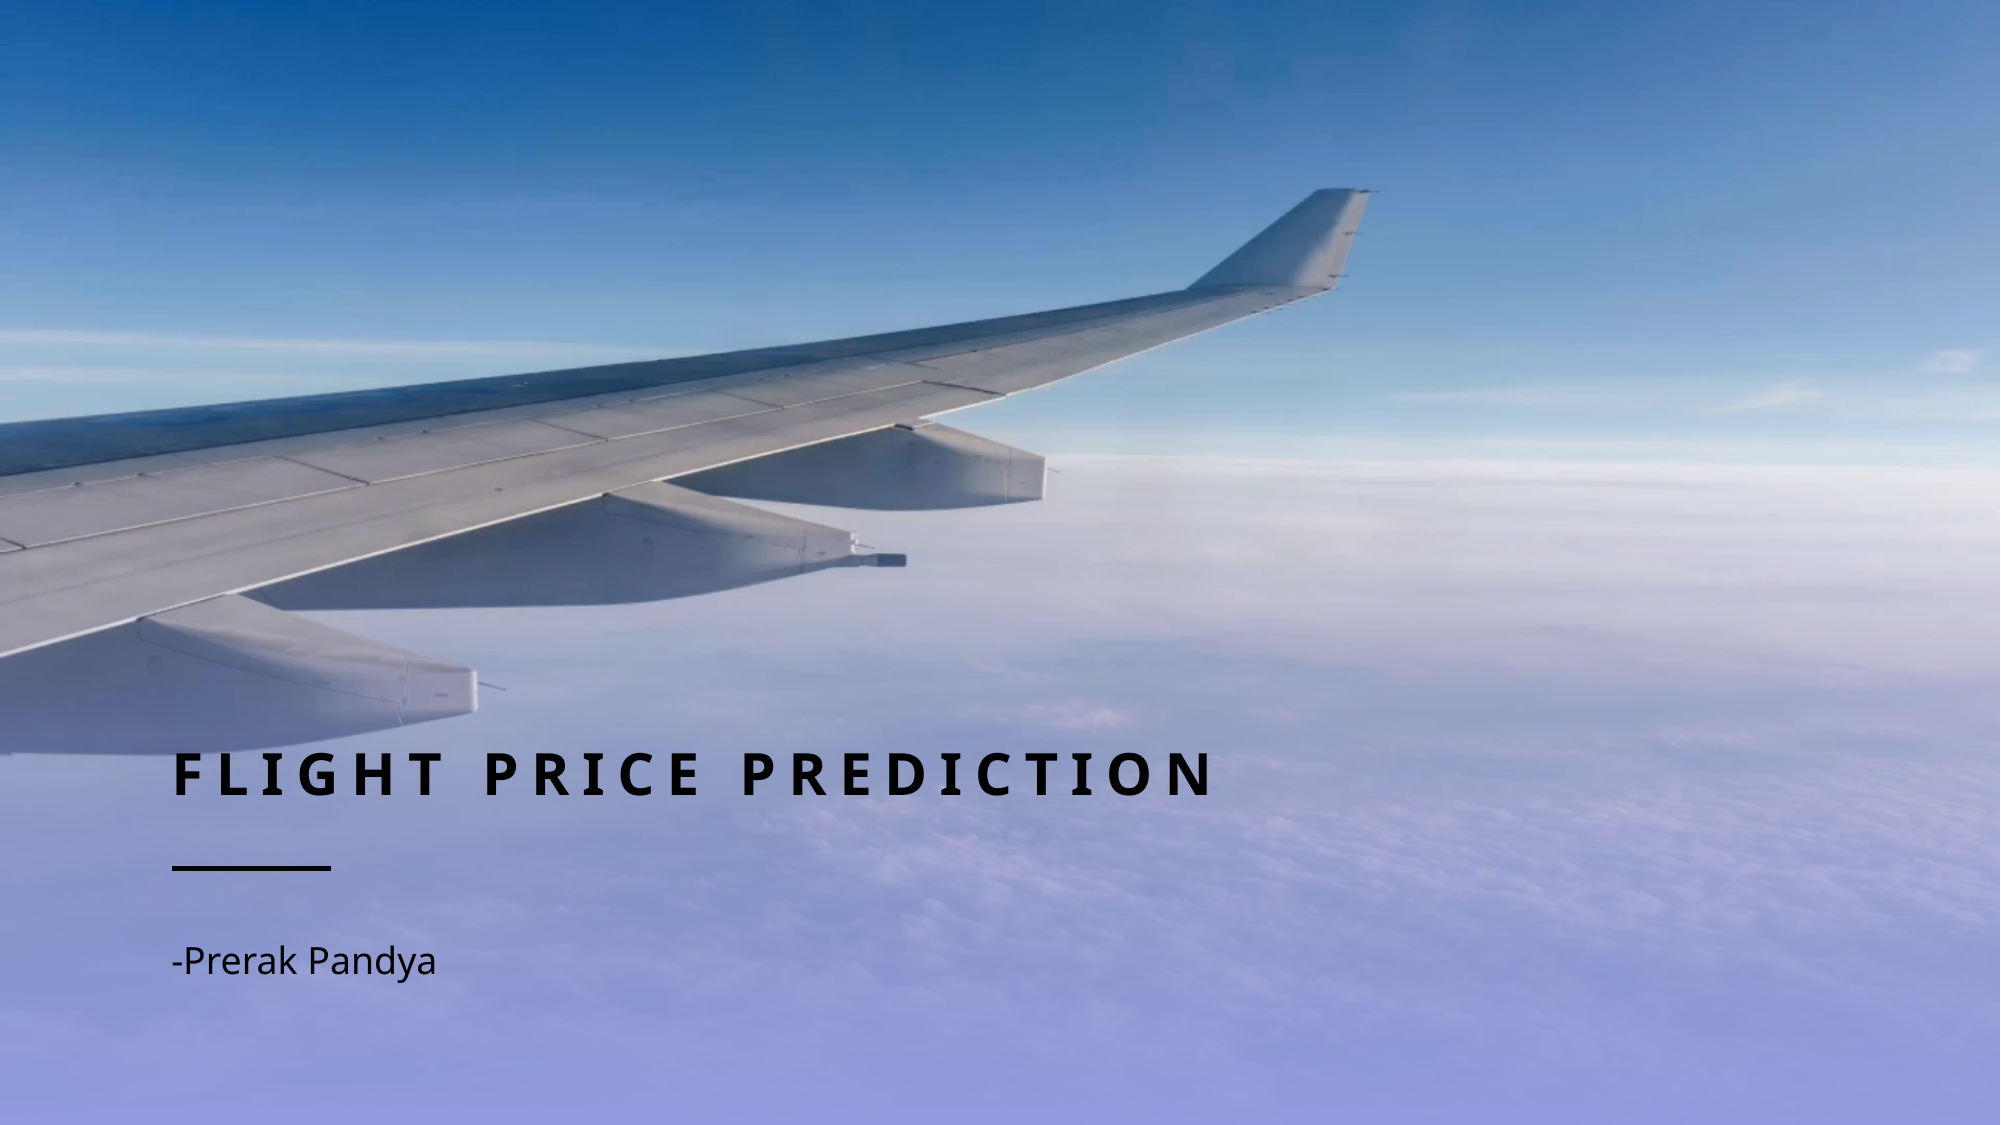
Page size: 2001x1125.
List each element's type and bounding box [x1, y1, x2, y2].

text_box [0, 0, 2000, 1125]
